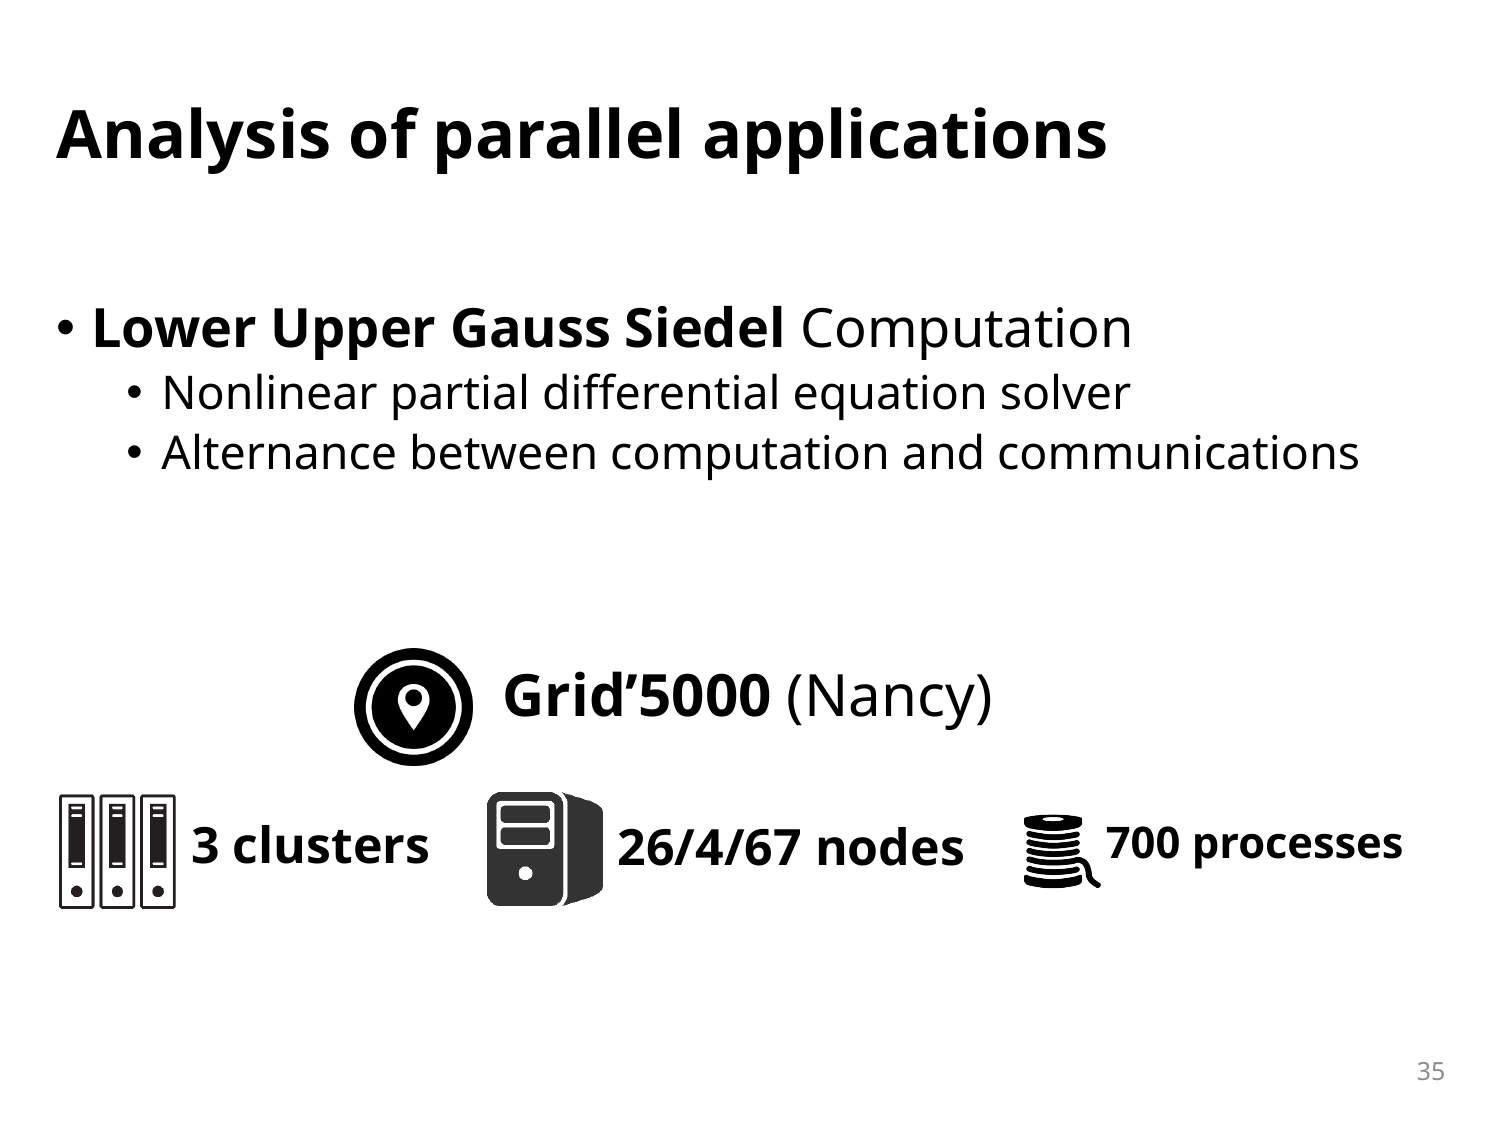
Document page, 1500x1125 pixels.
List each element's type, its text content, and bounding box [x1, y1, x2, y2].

picture [41, 777, 194, 927]
text_box 700 processes [1090, 813, 1461, 912]
picture [487, 792, 603, 906]
text_box 3 clusters [194, 812, 602, 910]
list Lower Upper Gauss Siedel Computation Nonlinear partial differential equation solver Alternance between computation and communications [41, 293, 1461, 523]
slide_number 35 [1059, 1042, 1461, 1103]
picture [1012, 803, 1110, 899]
text_box Grid’5000 (Nancy) [487, 658, 1013, 756]
text_box 26/4/67 nodes [602, 814, 1500, 913]
picture [354, 648, 473, 766]
title Analysis of parallel applications [41, 59, 1461, 215]
